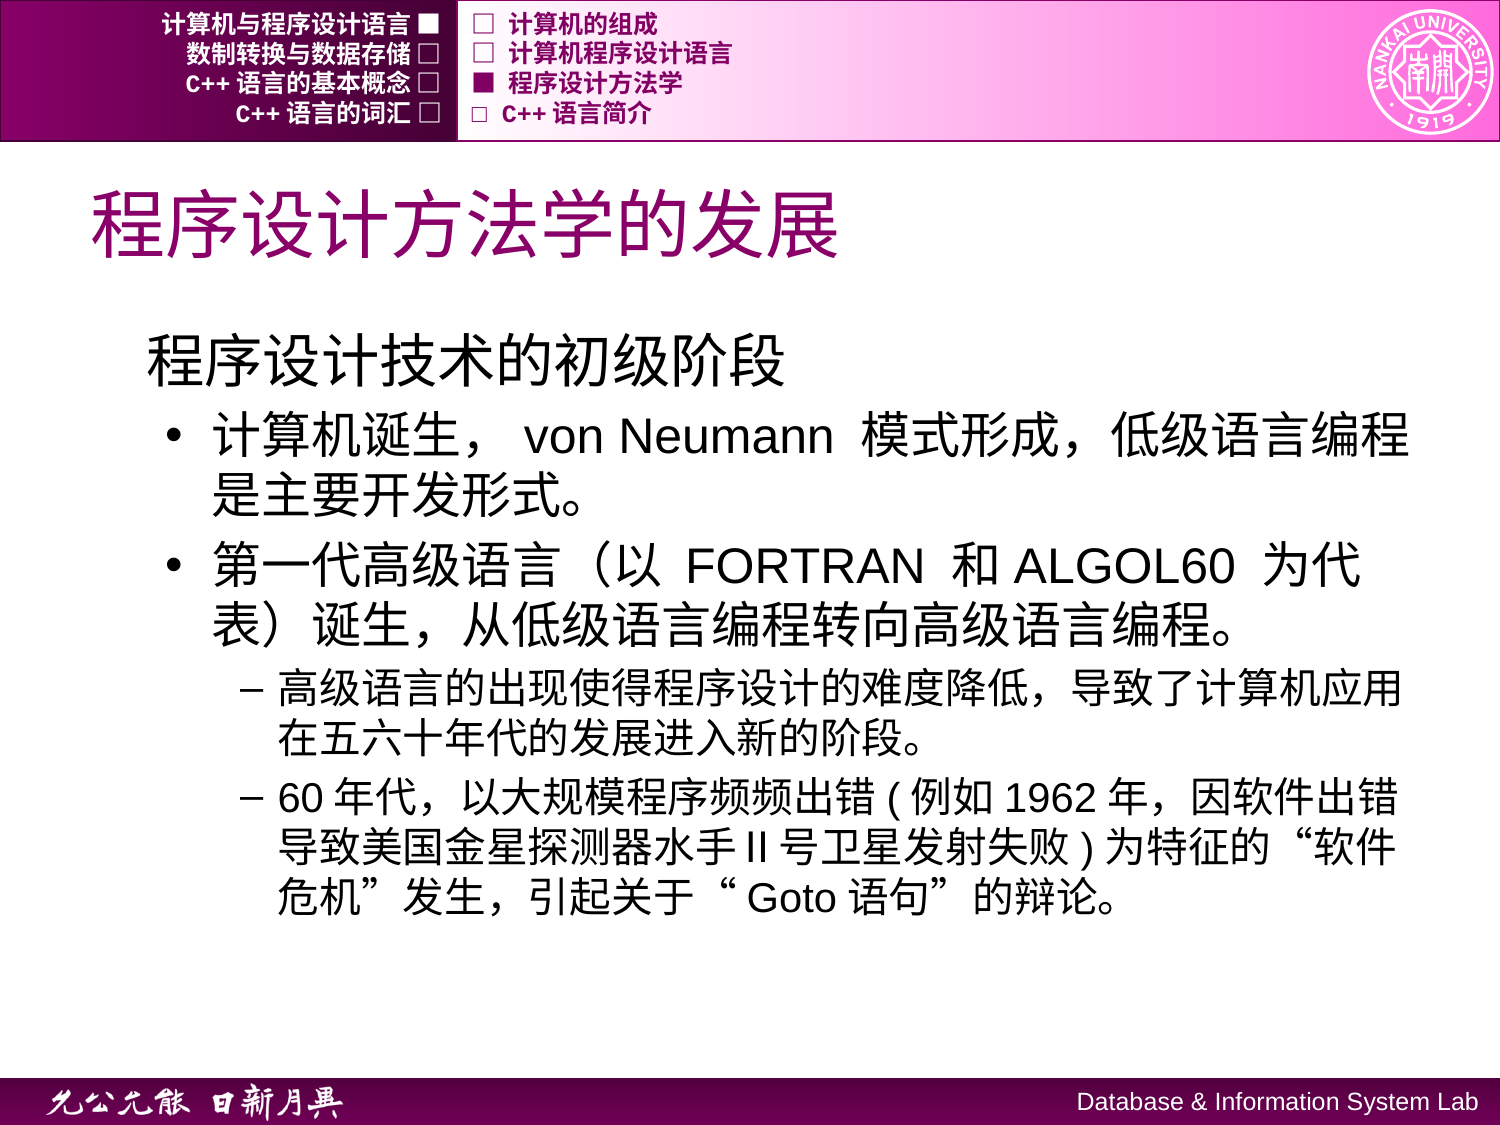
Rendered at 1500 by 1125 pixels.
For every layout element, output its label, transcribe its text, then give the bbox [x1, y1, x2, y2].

text_box ■ 程序设计方法学 [455, 66, 1361, 95]
text_box 数制转换与数据存储 □ [0, 36, 455, 66]
text_box □ C++语言简介 [455, 95, 1361, 129]
text_box C++语言的词汇 □ [0, 95, 455, 129]
text_box □ 计算机的组成 [455, 7, 1361, 36]
text_box C++语言的基本概念 □ [0, 66, 455, 95]
title 程序设计方法学的发展 [74, 163, 1426, 282]
text_box 计算机与程序设计语言 ■ [0, 7, 455, 36]
picture [35, 1081, 356, 1122]
text_box □ 计算机程序设计语言 [455, 36, 1361, 66]
list 程序设计技术的初级阶段 计算机诞生，von Neumann 模式形成，低级语言编程是主要开发形式。 第一代高级语言（以 FORTRAN 和ALGOL60 为代表）诞生，从低级语言编程转向高级语言编程。 高级语言的出现使得程序设计的难度降低，导致了计算机应用在五六十年代的发展进入新的阶段。 60年代，以大规模程序频频出错(例如1962年，因软件出错导致美国金星探测器水手Ⅱ号卫星发射失败)为特征的“软件危机”发生，引起关于“Goto语句”的辩论。 [74, 316, 1448, 1055]
